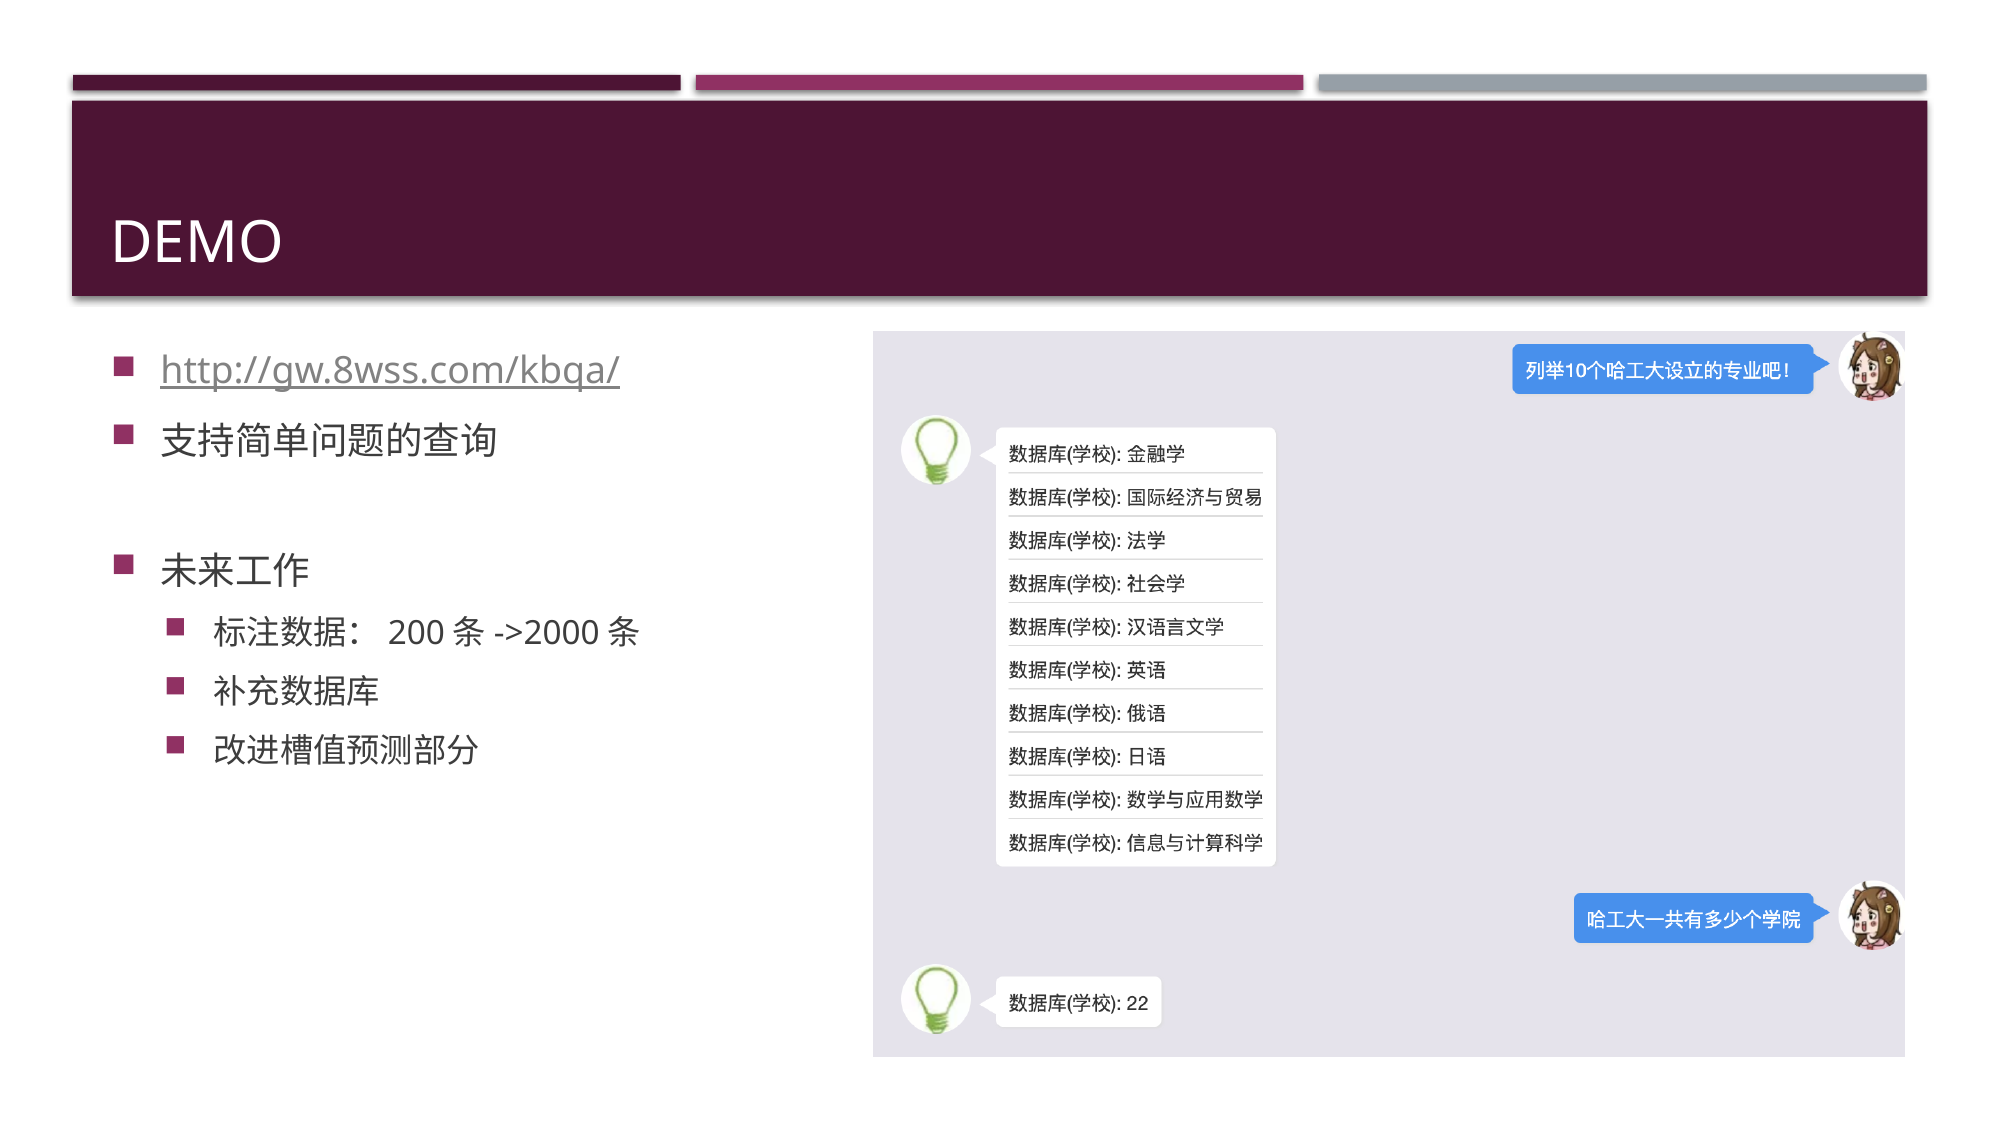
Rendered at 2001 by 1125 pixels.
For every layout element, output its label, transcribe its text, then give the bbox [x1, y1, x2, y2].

list http://gw.8wss.com/kbqa/ 支持简单问题的查询 未来工作 标注数据：200条->2000条 补充数据库 改进槽值预测部分 [95, 357, 866, 962]
picture [872, 330, 1906, 1057]
title Demo [95, 115, 1905, 282]
